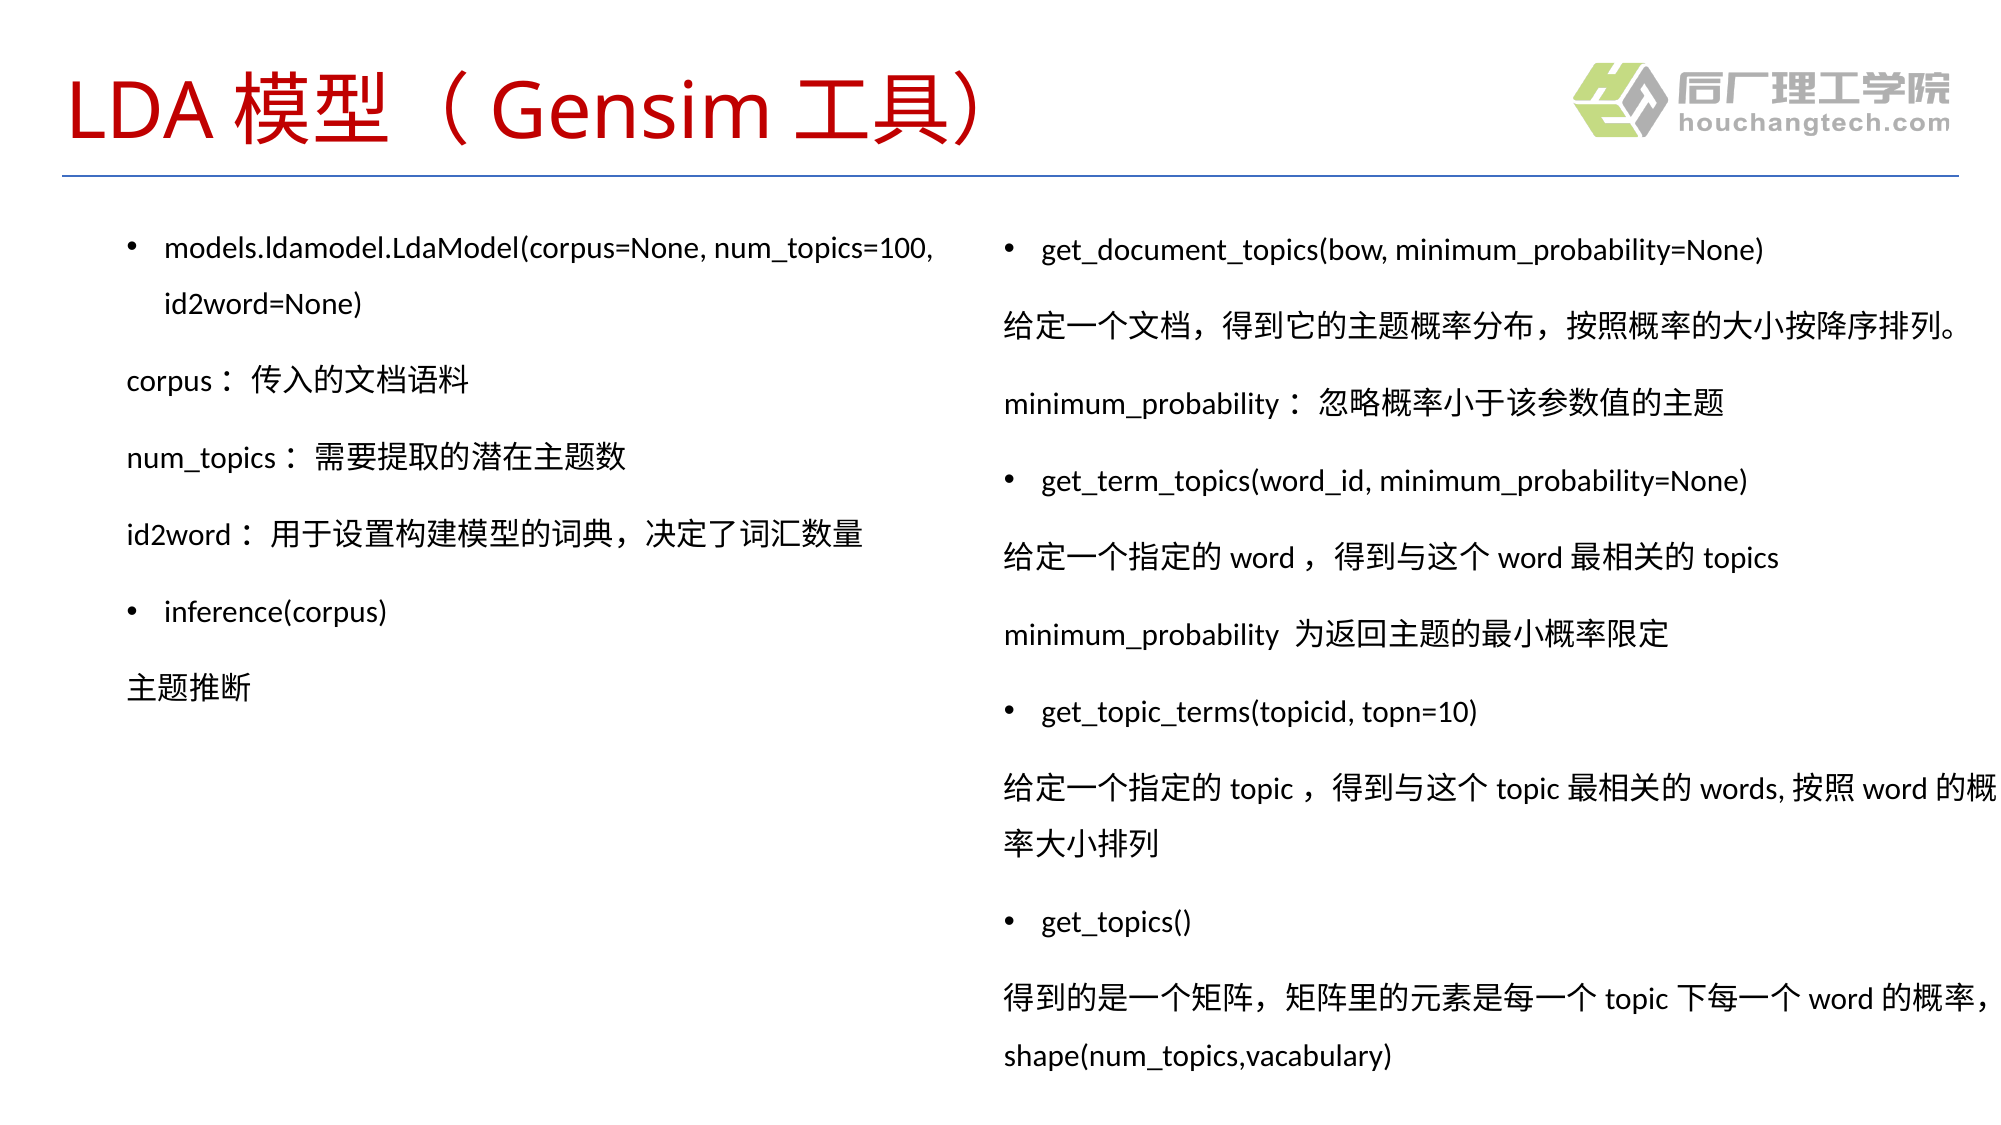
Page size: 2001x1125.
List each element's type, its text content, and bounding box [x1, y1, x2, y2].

text_box models.ldamodel.LdaModel(corpus=None, num_topics=100, id2word=None) corpus：传入的文档语料 num_topics：需要提取的潜在主题数 id2word：用于设置构建模型的词典，决定了词汇数量 inference(corpus) 主题推断 [119, 201, 980, 1123]
text_box get_document_topics(bow, minimum_probability=None) 给定一个文档，得到它的主题概率分布，按照概率的大小按降序排列。 minimum_probability：忽略概率小于该参数值的主题 get_term_topics(word_id, minimum_probability=None) 给定一个指定的word，得到与这个word最相关的topics minimum_probability 为返回主题的最小概率限定 get_topic_terms(topicid, topn=10) 给定一个指定的topic，得到与这个topic最相关的words,按照word的概率大小排列 get_topics() 得到的是一个矩阵，矩阵里的元素是每一个topic下每一个word的概率，shape(num_topics,vacabulary) [996, 203, 2000, 1125]
title LDA模型（Gensim工具） [57, 59, 1728, 167]
